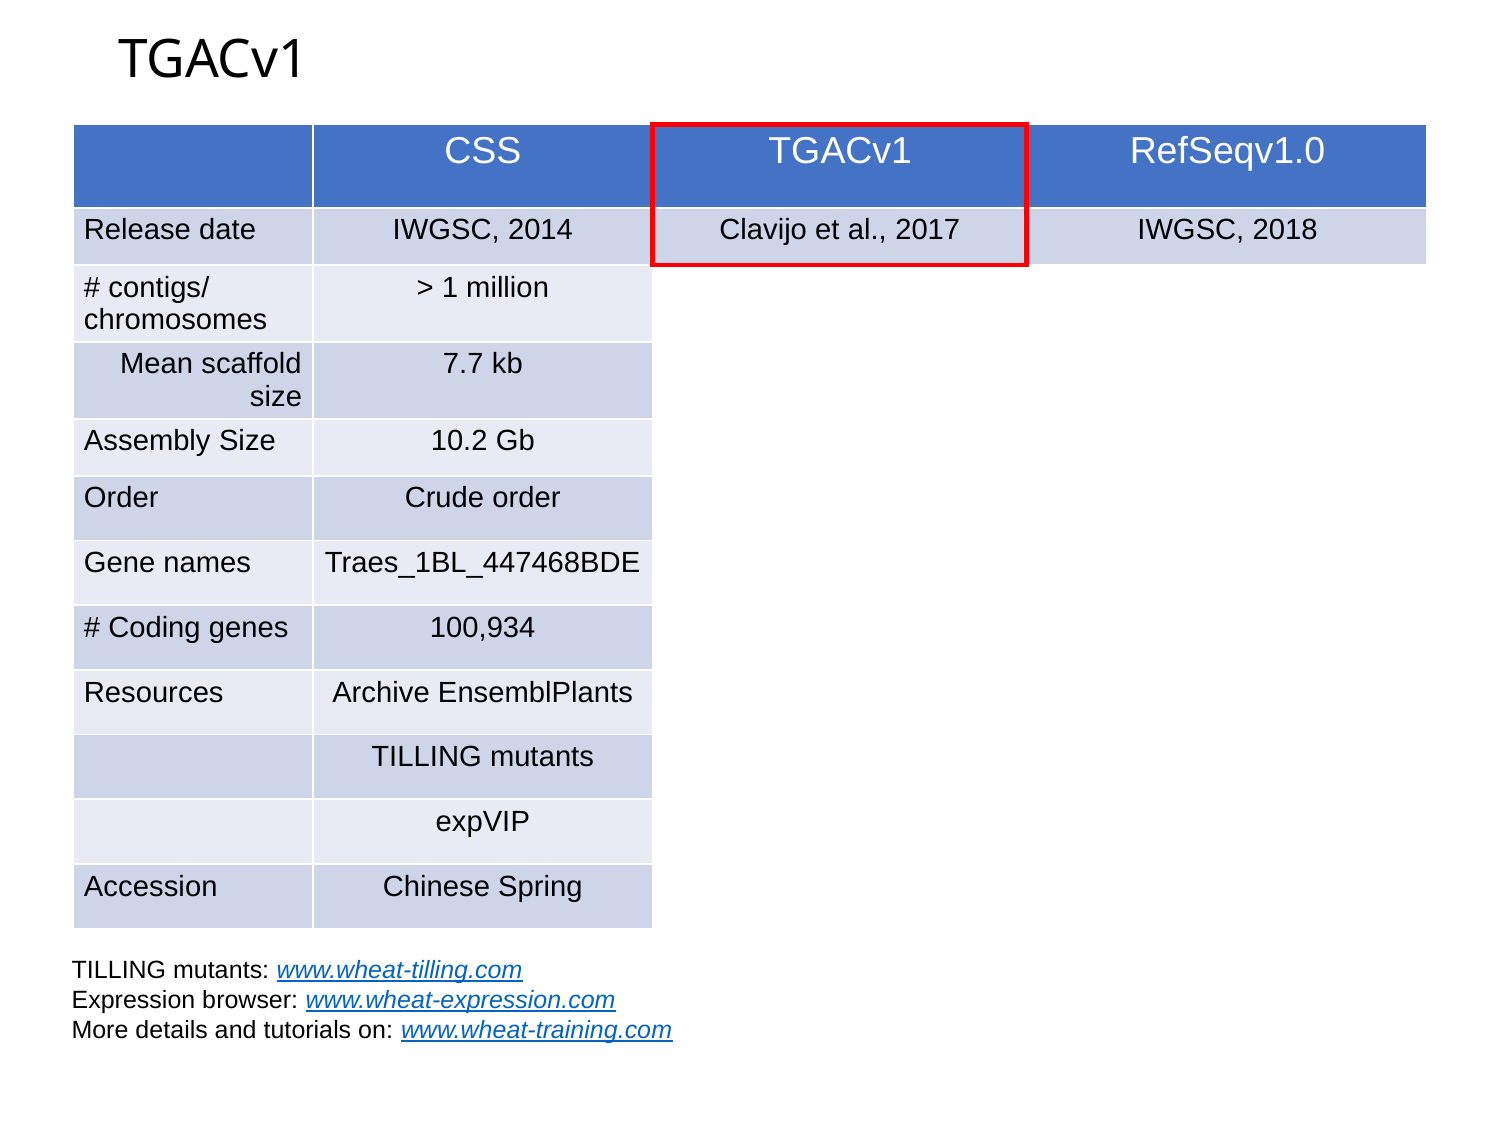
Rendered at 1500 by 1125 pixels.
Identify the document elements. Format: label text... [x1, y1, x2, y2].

table_cell Chinese Spring [314, 865, 652, 928]
table_cell IWGSC, 2014 [314, 209, 651, 264]
table_cell Gene names [74, 541, 312, 604]
table_cell Mean scaffold size [74, 343, 312, 418]
table_cell Accession [74, 865, 312, 928]
table_cell expVIP [314, 800, 652, 863]
text_box [651, 123, 1028, 266]
table_cell Release date [74, 209, 312, 264]
table_cell 10.2 Gb [314, 420, 652, 475]
table_cell Order [74, 477, 312, 540]
table_header CSS [314, 125, 651, 207]
table_cell [74, 735, 312, 798]
table_cell [74, 800, 312, 863]
table_cell Assembly Size [74, 420, 312, 475]
table_cell 7.7 kb [314, 343, 652, 418]
table_cell Traes_1BL_447468BDE [314, 541, 652, 604]
table_cell # contigs/ chromosomes [74, 266, 312, 341]
table_cell TILLING mutants [314, 735, 652, 798]
table_cell IWGSC, 2018 [1029, 209, 1426, 264]
table_cell Crude order [314, 477, 652, 540]
table_cell 100,934 [314, 606, 652, 669]
table_cell Archive EnsemblPlants [314, 671, 652, 734]
title TGACv1 [103, 23, 1397, 97]
table_cell # Coding genes [74, 606, 312, 669]
table_cell > 1 million [314, 266, 652, 341]
table_header RefSeqv1.0 [1029, 125, 1426, 207]
text_box TILLING mutants: www.wheat-tilling.com Expression browser: www.wheat-expression.com More details and tutorials on: www.wheat-training.com [56, 946, 688, 1082]
table_header [74, 125, 312, 207]
table_cell Resources [74, 671, 312, 734]
